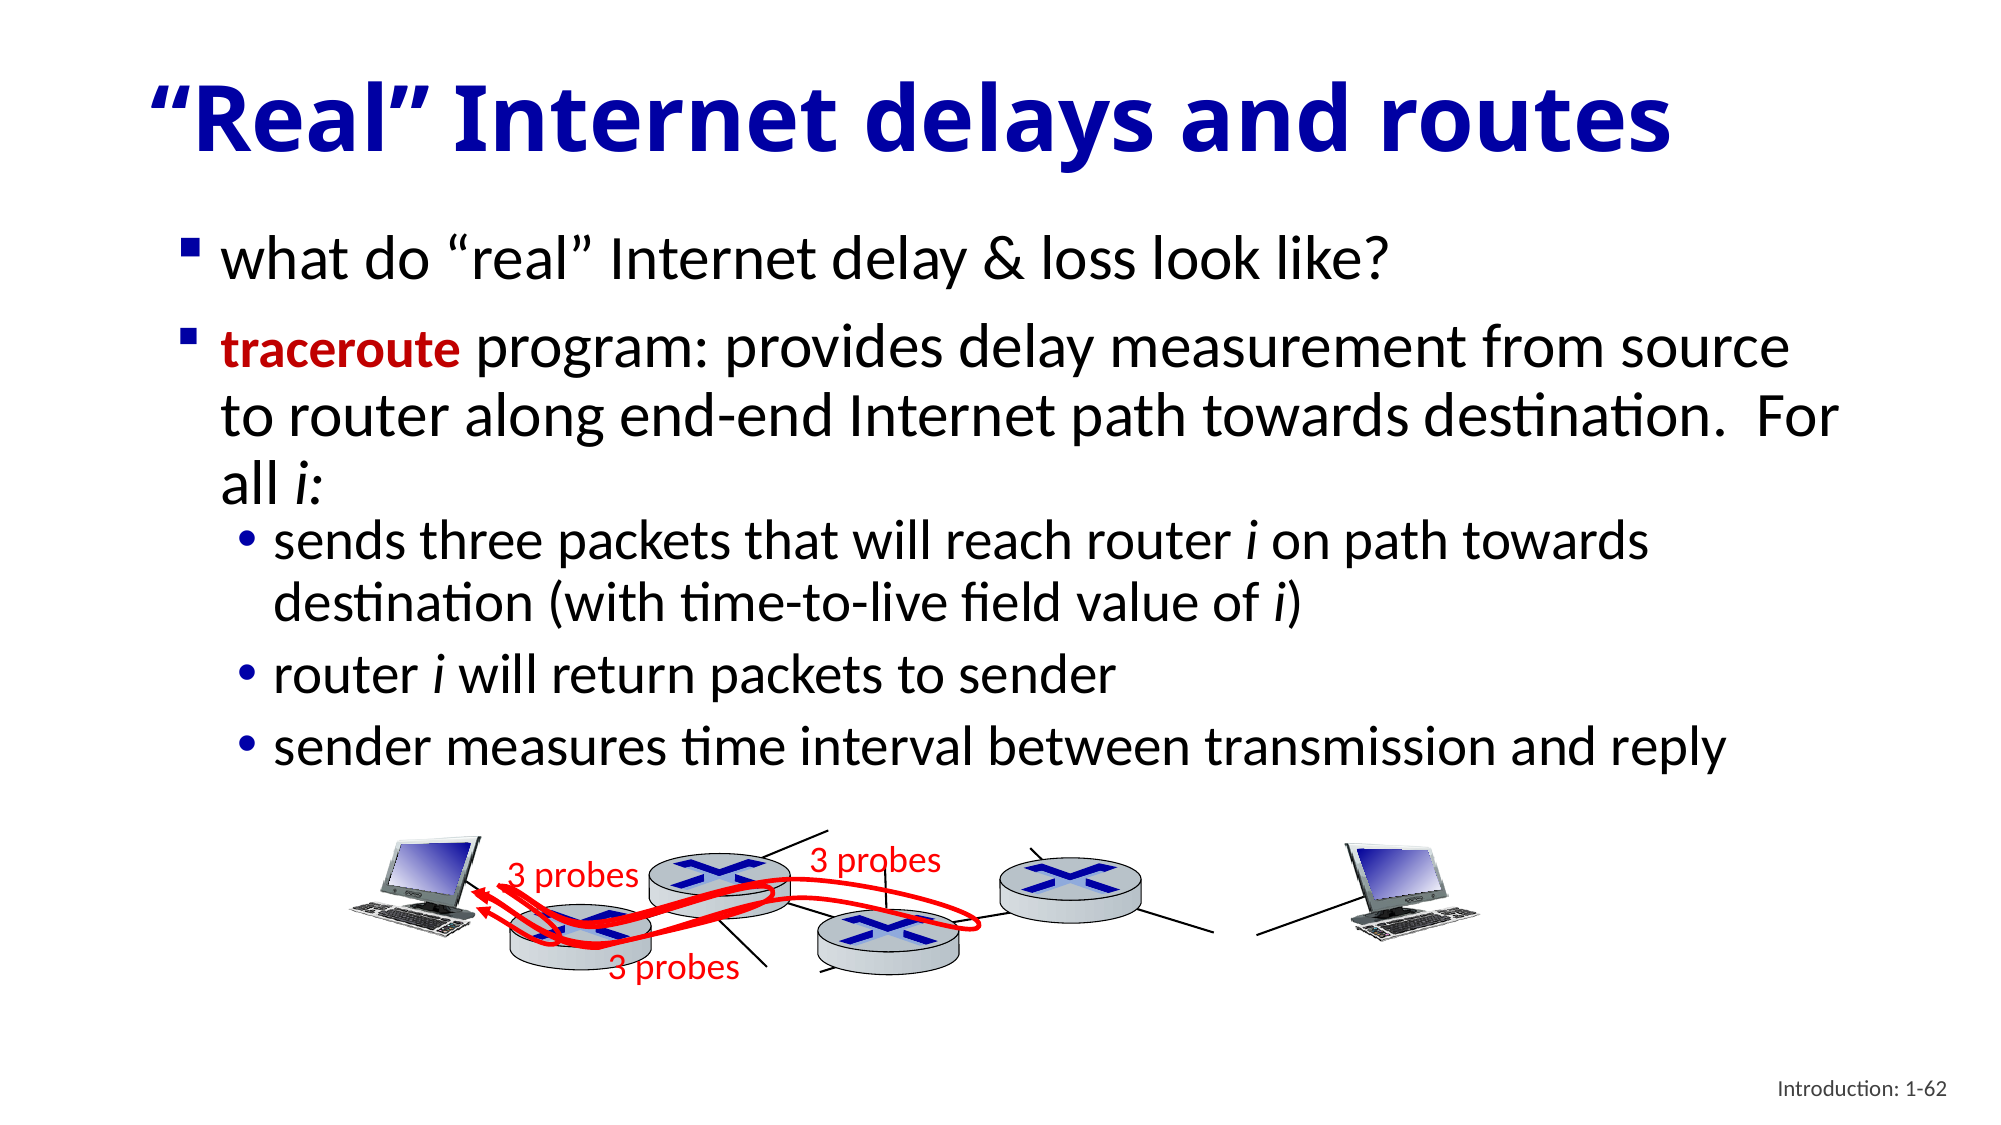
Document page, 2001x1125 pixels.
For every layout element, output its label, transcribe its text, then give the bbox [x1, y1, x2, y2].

text_box [791, 878, 955, 909]
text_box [509, 904, 652, 970]
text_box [999, 857, 1142, 924]
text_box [317, 831, 486, 945]
text_box [501, 885, 537, 904]
text_box sends three packets that will reach router i on path towards destination (with time-to-live field value of i) router i will return packets to sender sender measures time interval between transmission and reply [149, 503, 1846, 786]
text_box [486, 889, 536, 911]
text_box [817, 909, 959, 975]
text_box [1341, 838, 1514, 949]
title “Real” Internet delays and routes [135, 47, 1861, 195]
text_box 3 probes [592, 934, 822, 995]
text_box [486, 898, 509, 925]
text_box [486, 887, 494, 892]
slide_number Introduction: 1-62 [1512, 1056, 1963, 1117]
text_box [649, 853, 791, 919]
text_box what do “real” Internet delay & loss look like? traceroute program: provides delay measurement from source to router along end-end Internet path towards destination. For all i: [160, 217, 1858, 527]
text_box 3 probes [491, 842, 722, 903]
text_box [652, 919, 717, 935]
text_box 3 probes [794, 827, 1024, 888]
text_box [490, 884, 505, 892]
text_box [959, 910, 980, 930]
